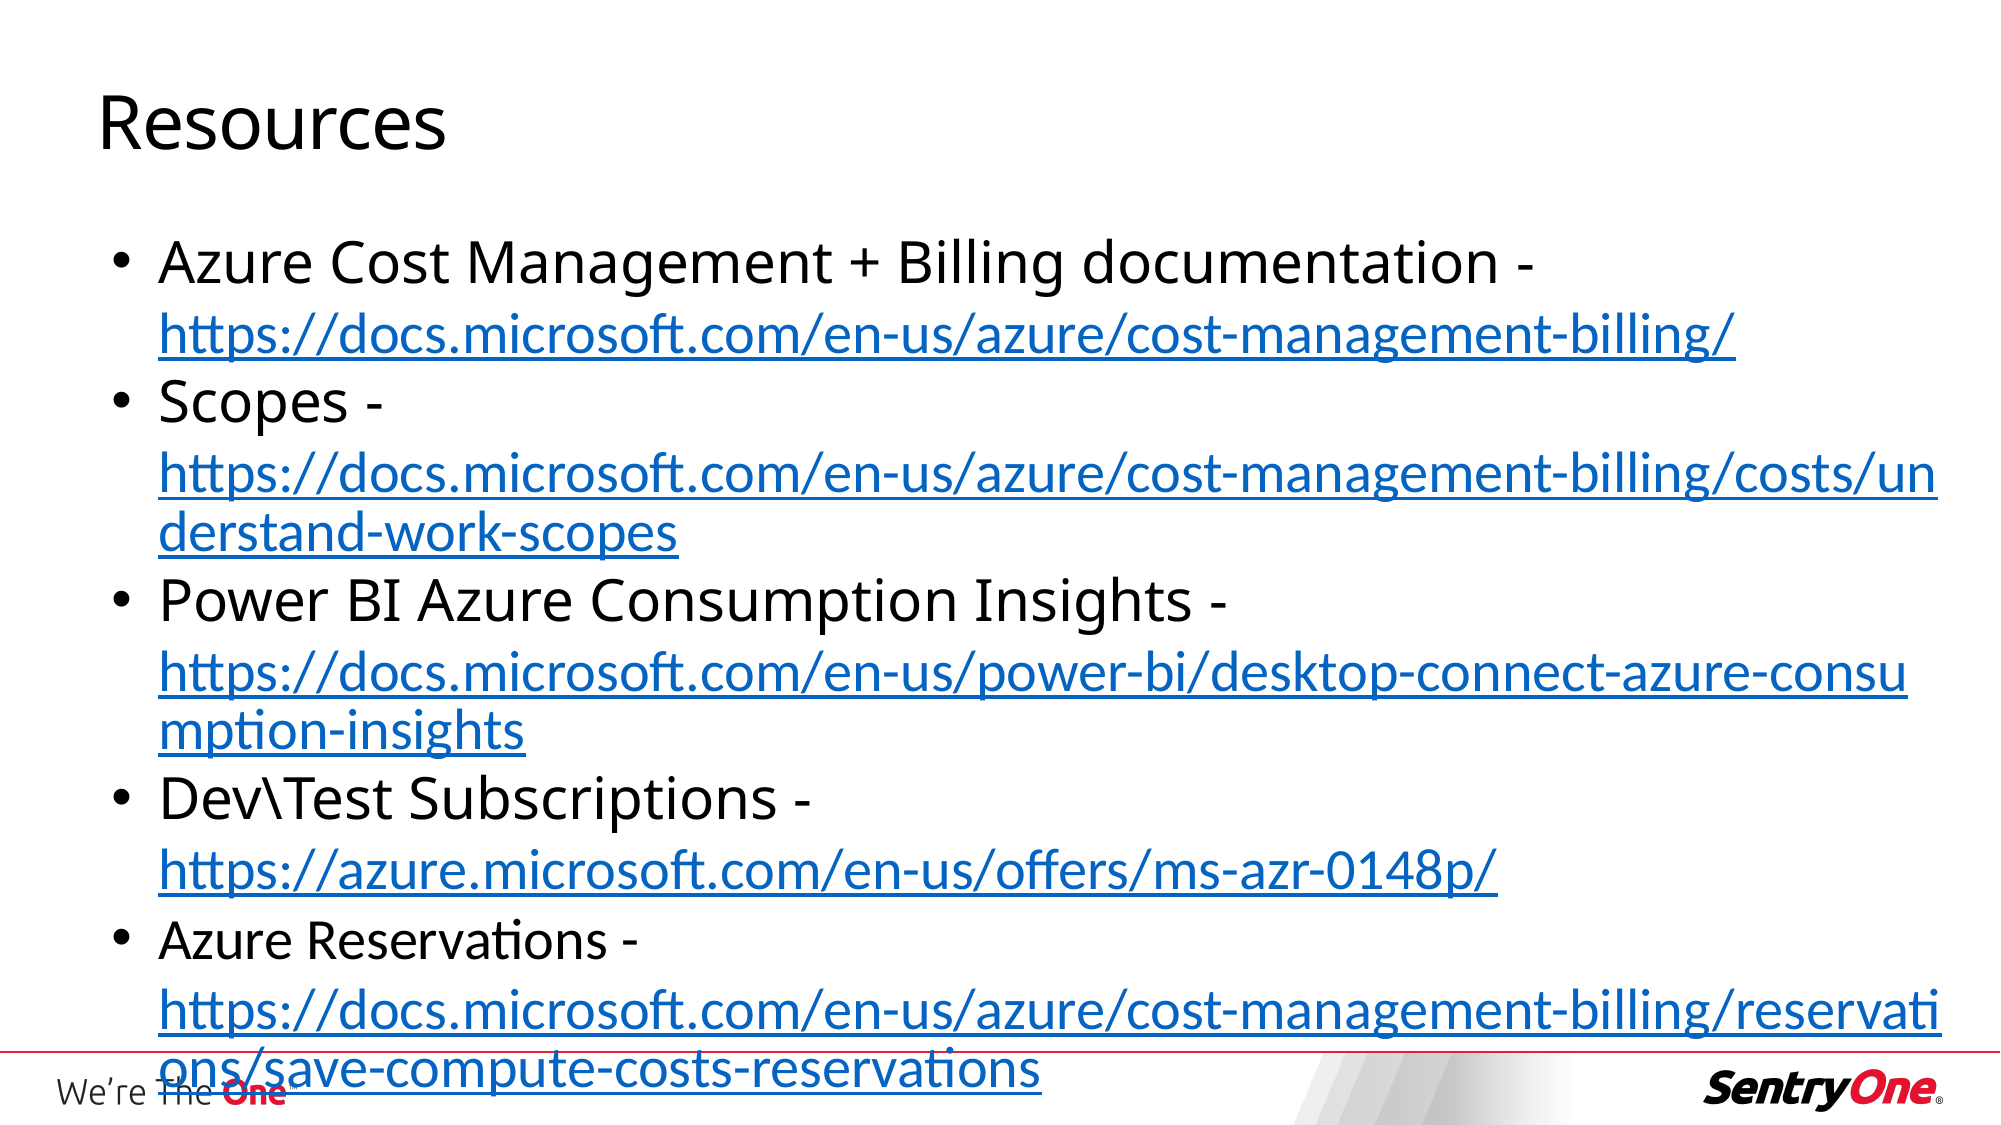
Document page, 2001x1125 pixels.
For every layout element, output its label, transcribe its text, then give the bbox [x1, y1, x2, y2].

picture [498, 1053, 1464, 1125]
text_box List of Action Groups [1472, 1053, 1478, 1125]
picture [1703, 1069, 1943, 1112]
picture [498, 946, 1647, 1051]
picture [57, 1076, 297, 1105]
text_box Azure Cost Management + Billing documentation - https://docs.microsoft.com/en-us/azure/cost-management-billing/ Scopes - https://docs.microsoft.com/en-us/azure/cost-management-billing/costs/understand-work-scopes Power BI Azure Consumption Insights - https://docs.microsoft.com/en-us/power-bi/desktop-connect-azure-consumption-insights Dev\Test Subscriptions - https://azure.microsoft.com/en-us/offers/ms-azr-0148p/ Azure Reservations - https://docs.microsoft.com/en-us/azure/cost-management-billing/reservations/save-compute-costs-reservations [96, 217, 1960, 932]
text_box Resources [96, 74, 1904, 165]
